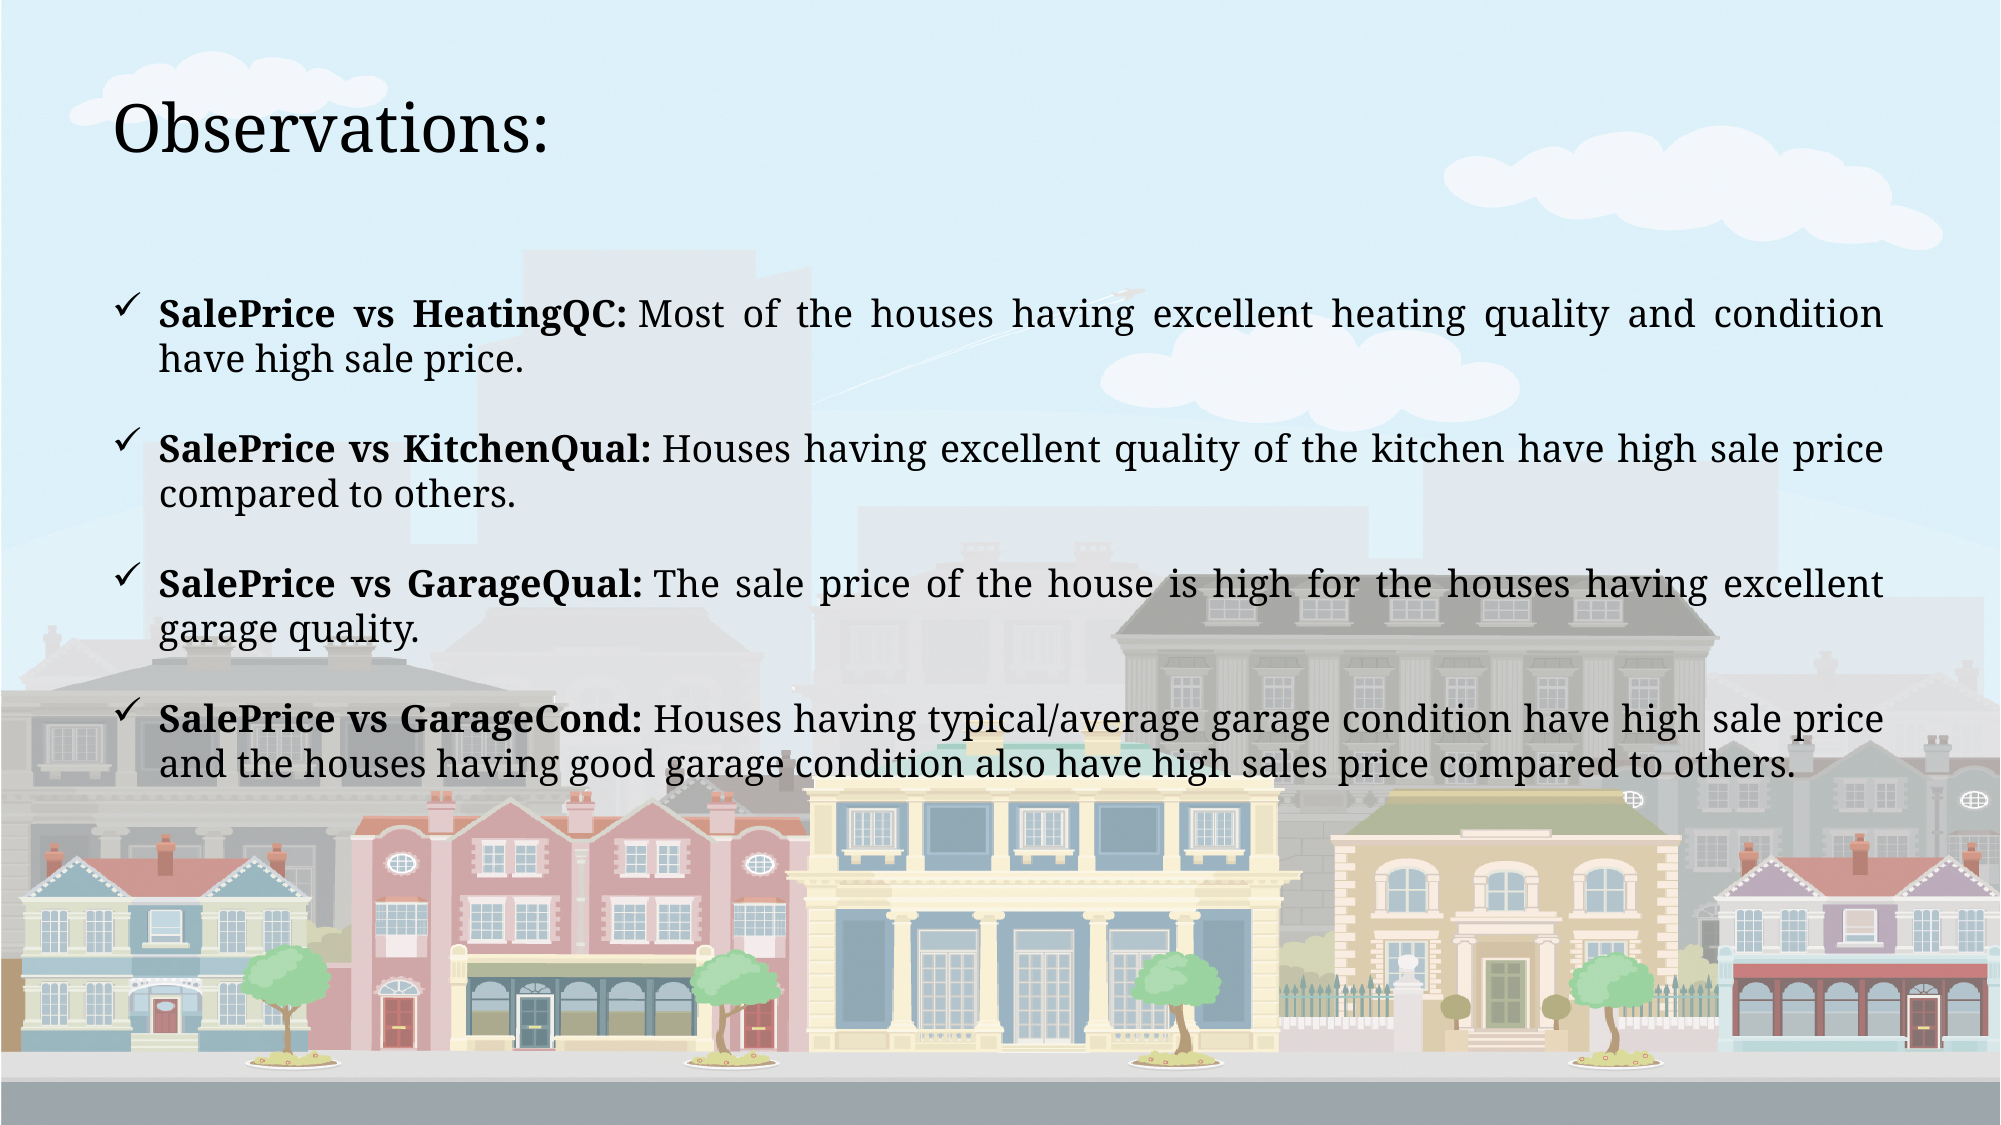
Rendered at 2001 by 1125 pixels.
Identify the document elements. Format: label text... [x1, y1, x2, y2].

text_box Observations: [97, 78, 1901, 173]
text_box SalePrice vs HeatingQC: Most of the houses having excellent heating quality and condition have high sale price. SalePrice vs KitchenQual: Houses having excellent quality of the kitchen have high sale price compared to others. SalePrice vs GarageQual: The sale price of the house is high for the houses having excellent garage quality. SalePrice vs GarageCond: Houses having typical/average garage condition have high sale price and the houses having good garage condition also have high sales price compared to others. [97, 282, 1901, 792]
